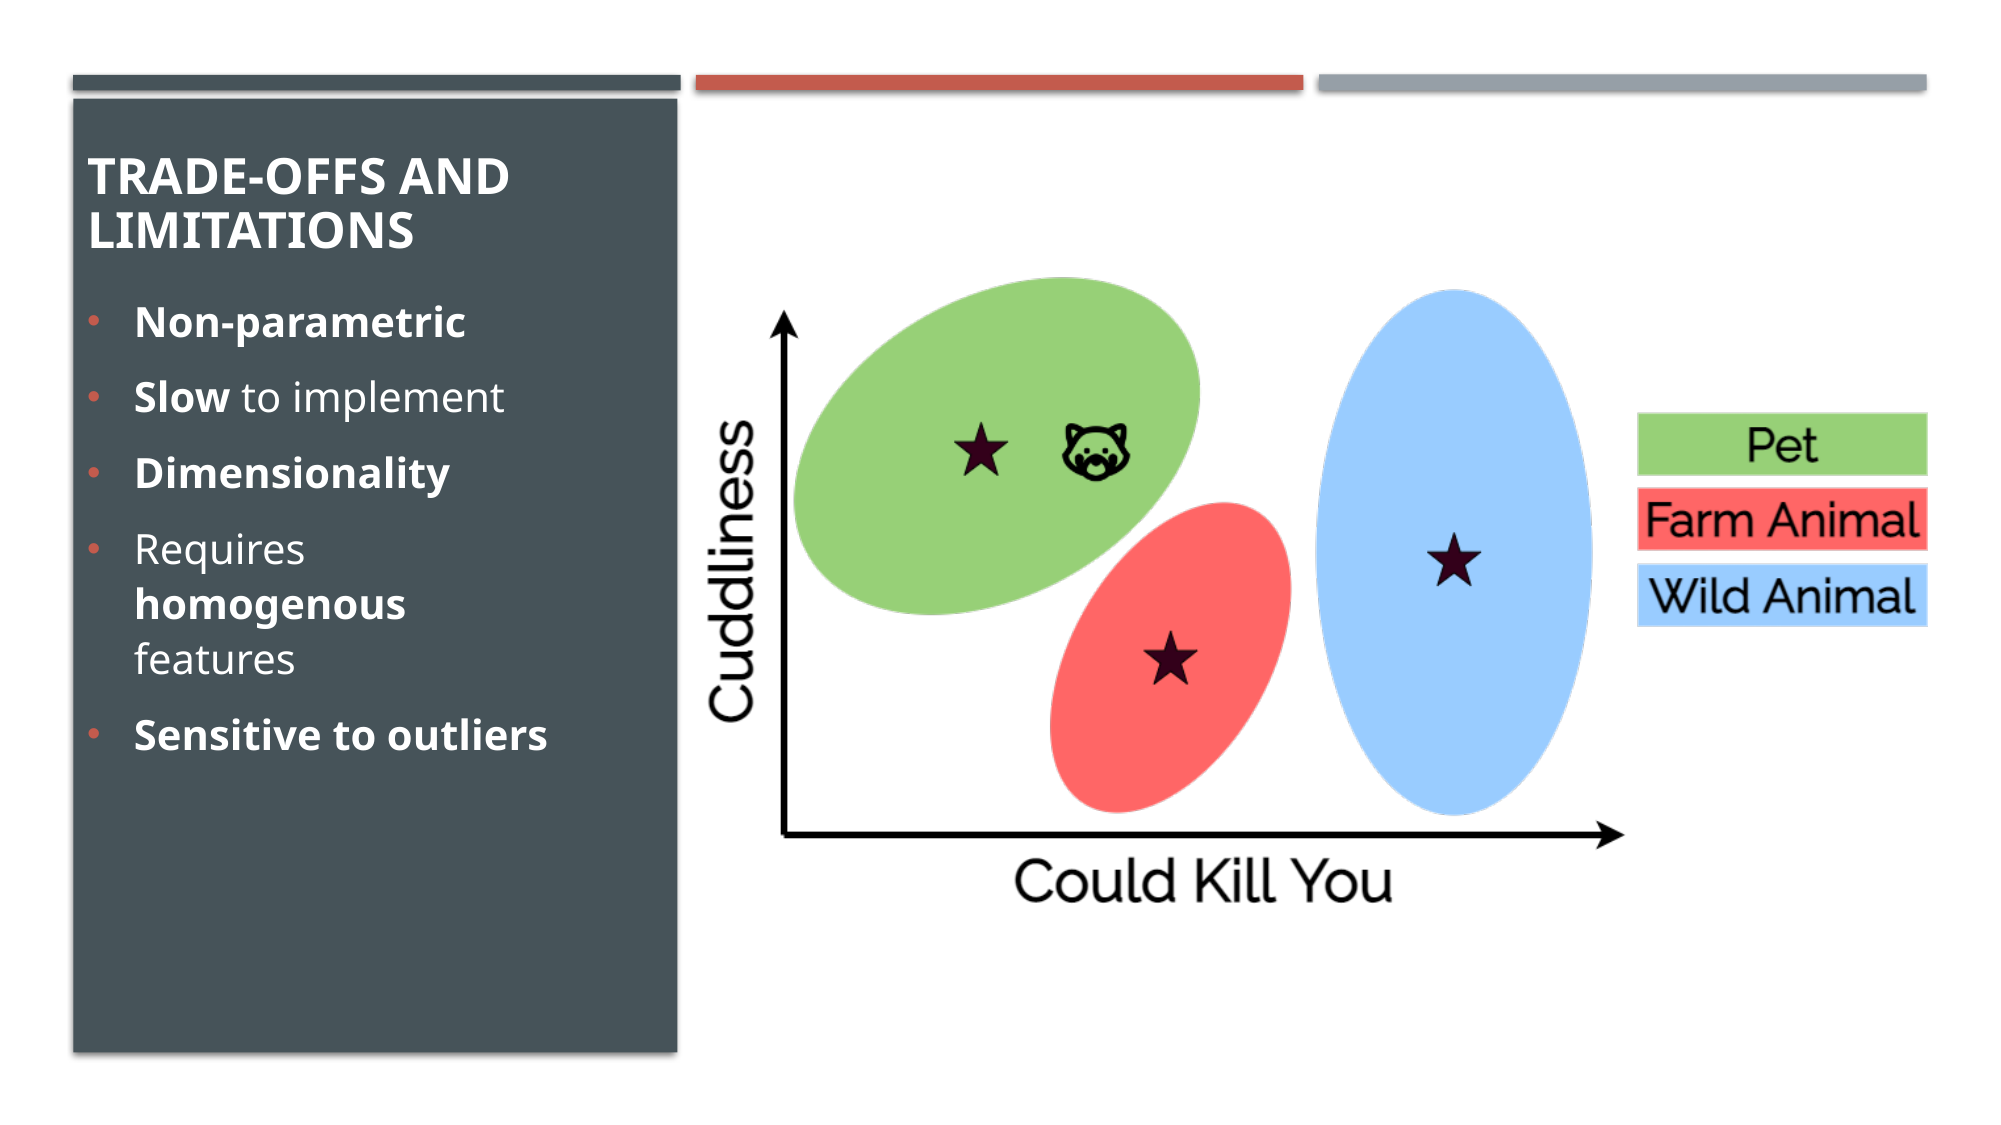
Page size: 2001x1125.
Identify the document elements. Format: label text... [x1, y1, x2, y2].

title Trade-offs and limitations [72, 98, 570, 282]
picture [685, 207, 1929, 930]
list Non-parametric Slow to implement Dimensionality Requires homogenous features Sensitive to outliers [72, 282, 570, 1070]
